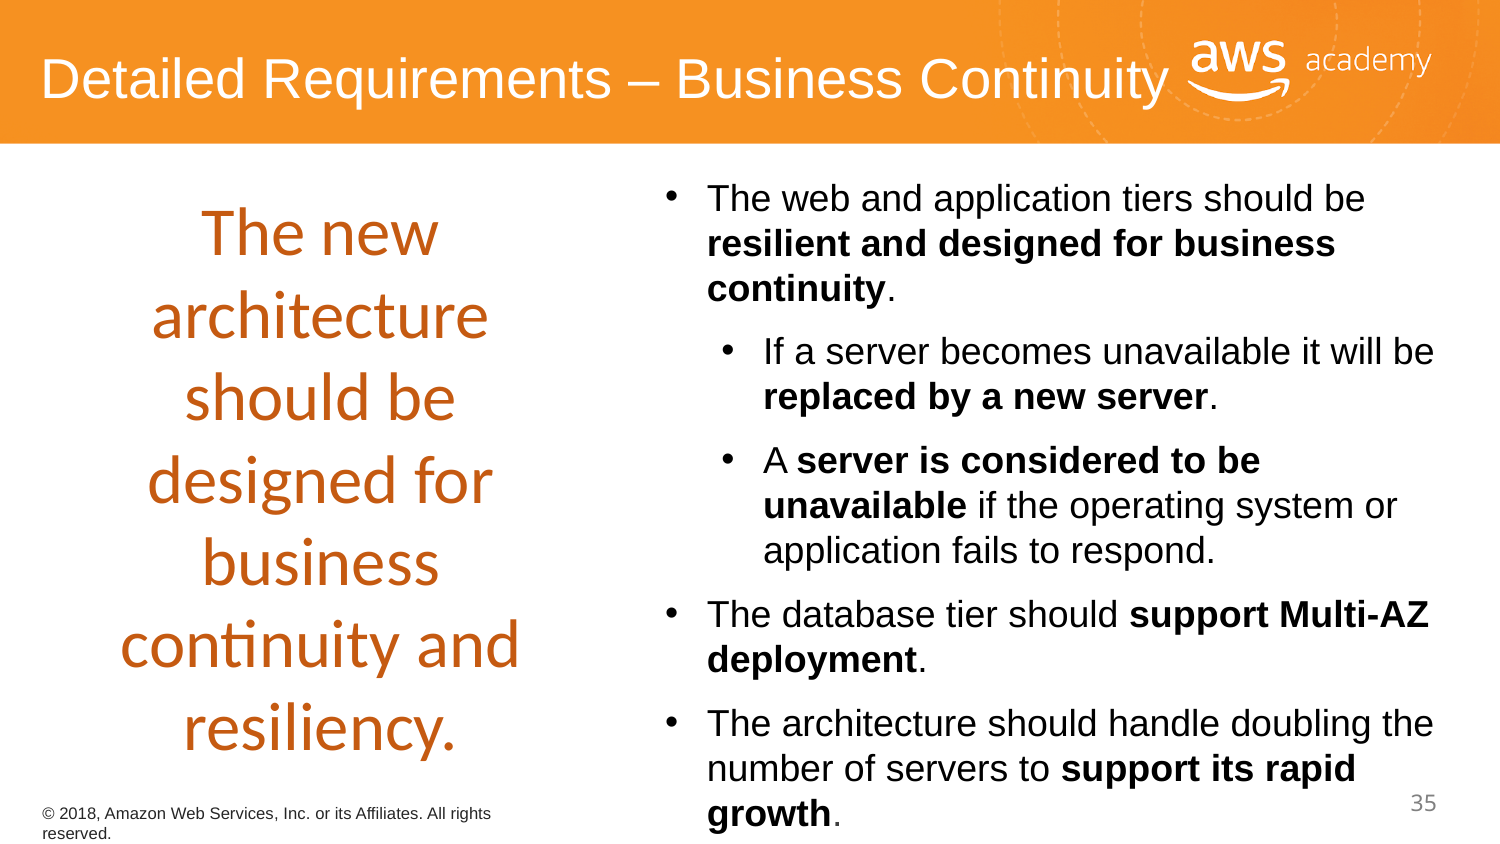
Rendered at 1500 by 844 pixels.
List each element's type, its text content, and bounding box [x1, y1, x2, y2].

text_box The web and application tiers should be resilient and designed for business continuity. If a server becomes unavailable it will be replaced by a new server. A server is considered to be unavailable if the operating system or application fails to respond. The database tier should support Multi-AZ deployment. The architecture should handle doubling the number of servers to support its rapid growth. [541, 167, 1465, 844]
title Detailed Requirements – Business Continuity [29, 32, 1397, 129]
picture [0, 0, 1500, 844]
text_box The new architecture should be designed for business continuity and resiliency. [51, 181, 541, 776]
